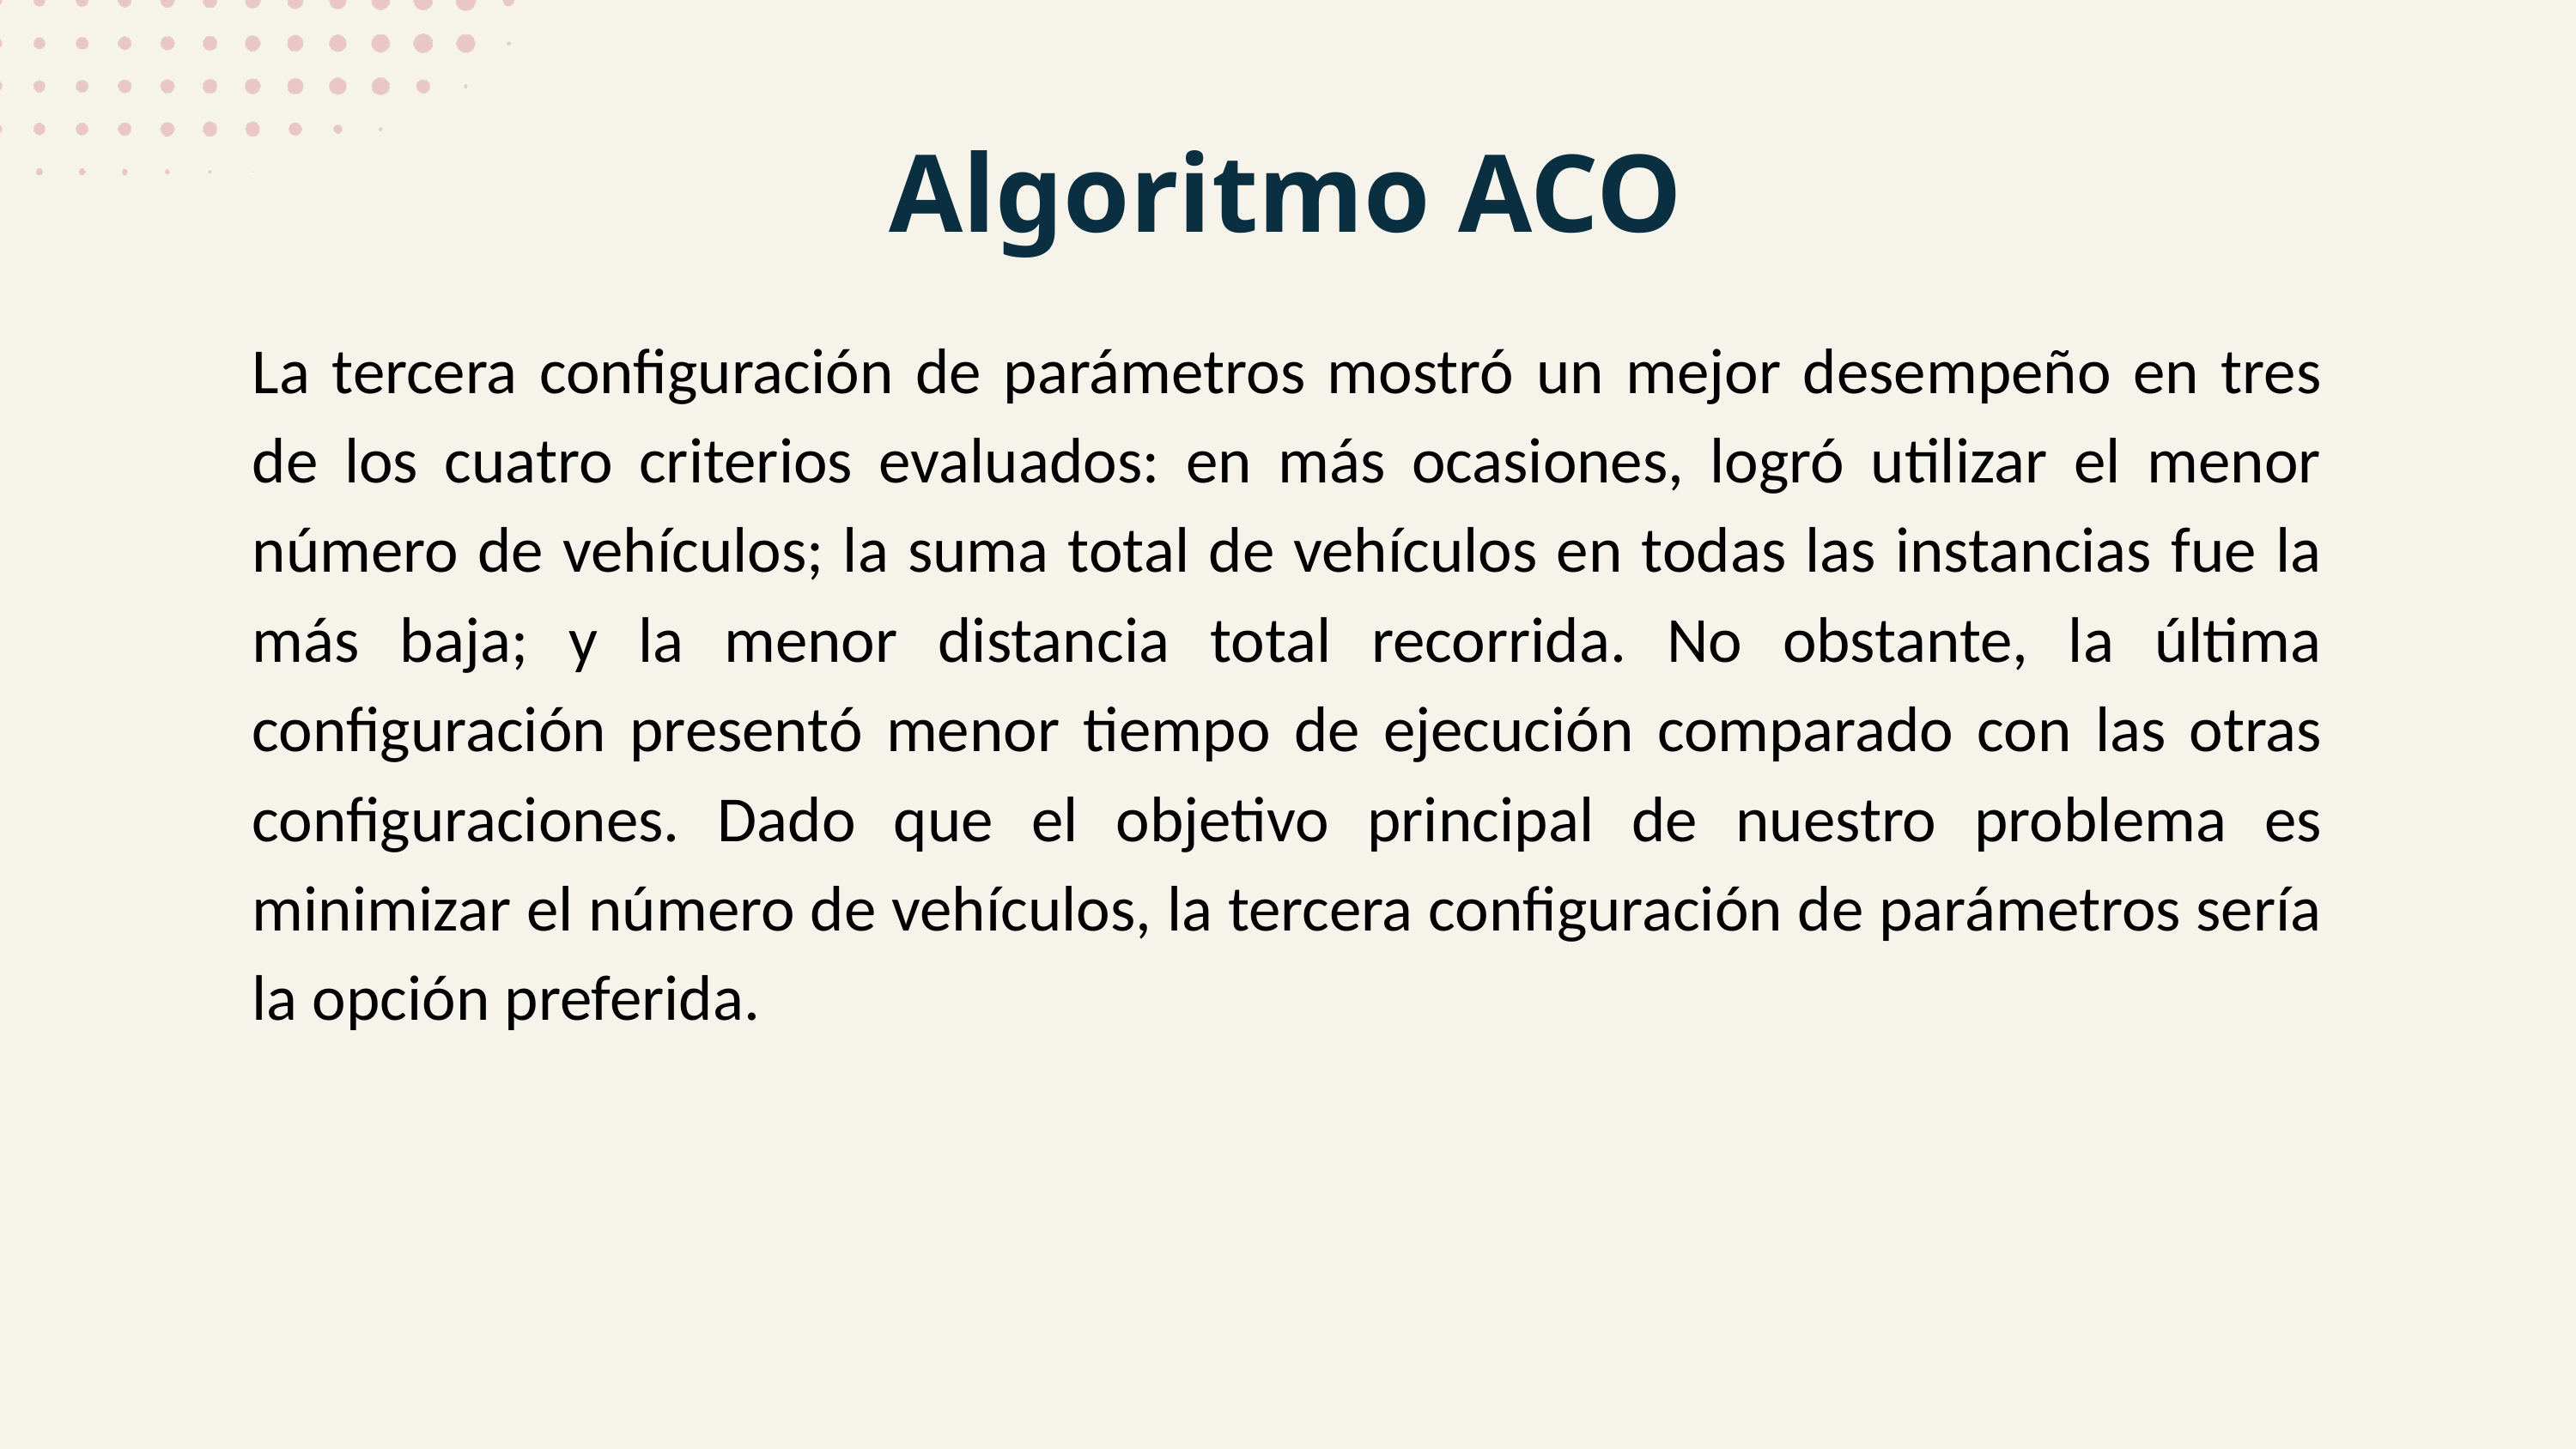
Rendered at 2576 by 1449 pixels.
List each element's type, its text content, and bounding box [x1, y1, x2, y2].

text_box La tercera configuración de parámetros mostró un mejor desempeño en tres de los cuatro criterios evaluados: en más ocasiones, logró utilizar el menor número de vehículos; la suma total de vehículos en todas las instancias fue la más baja; y la menor distancia total recorrida. No obstante, la última configuración presentó menor tiempo de ejecución comparado con las otras configuraciones. Dado que el objetivo principal de nuestro problema es minimizar el número de vehículos, la tercera configuración de parámetros sería la opción preferida. [252, 316, 2324, 1034]
text_box Algoritmo ACO [359, 124, 2211, 254]
text_box [0, 0, 516, 175]
